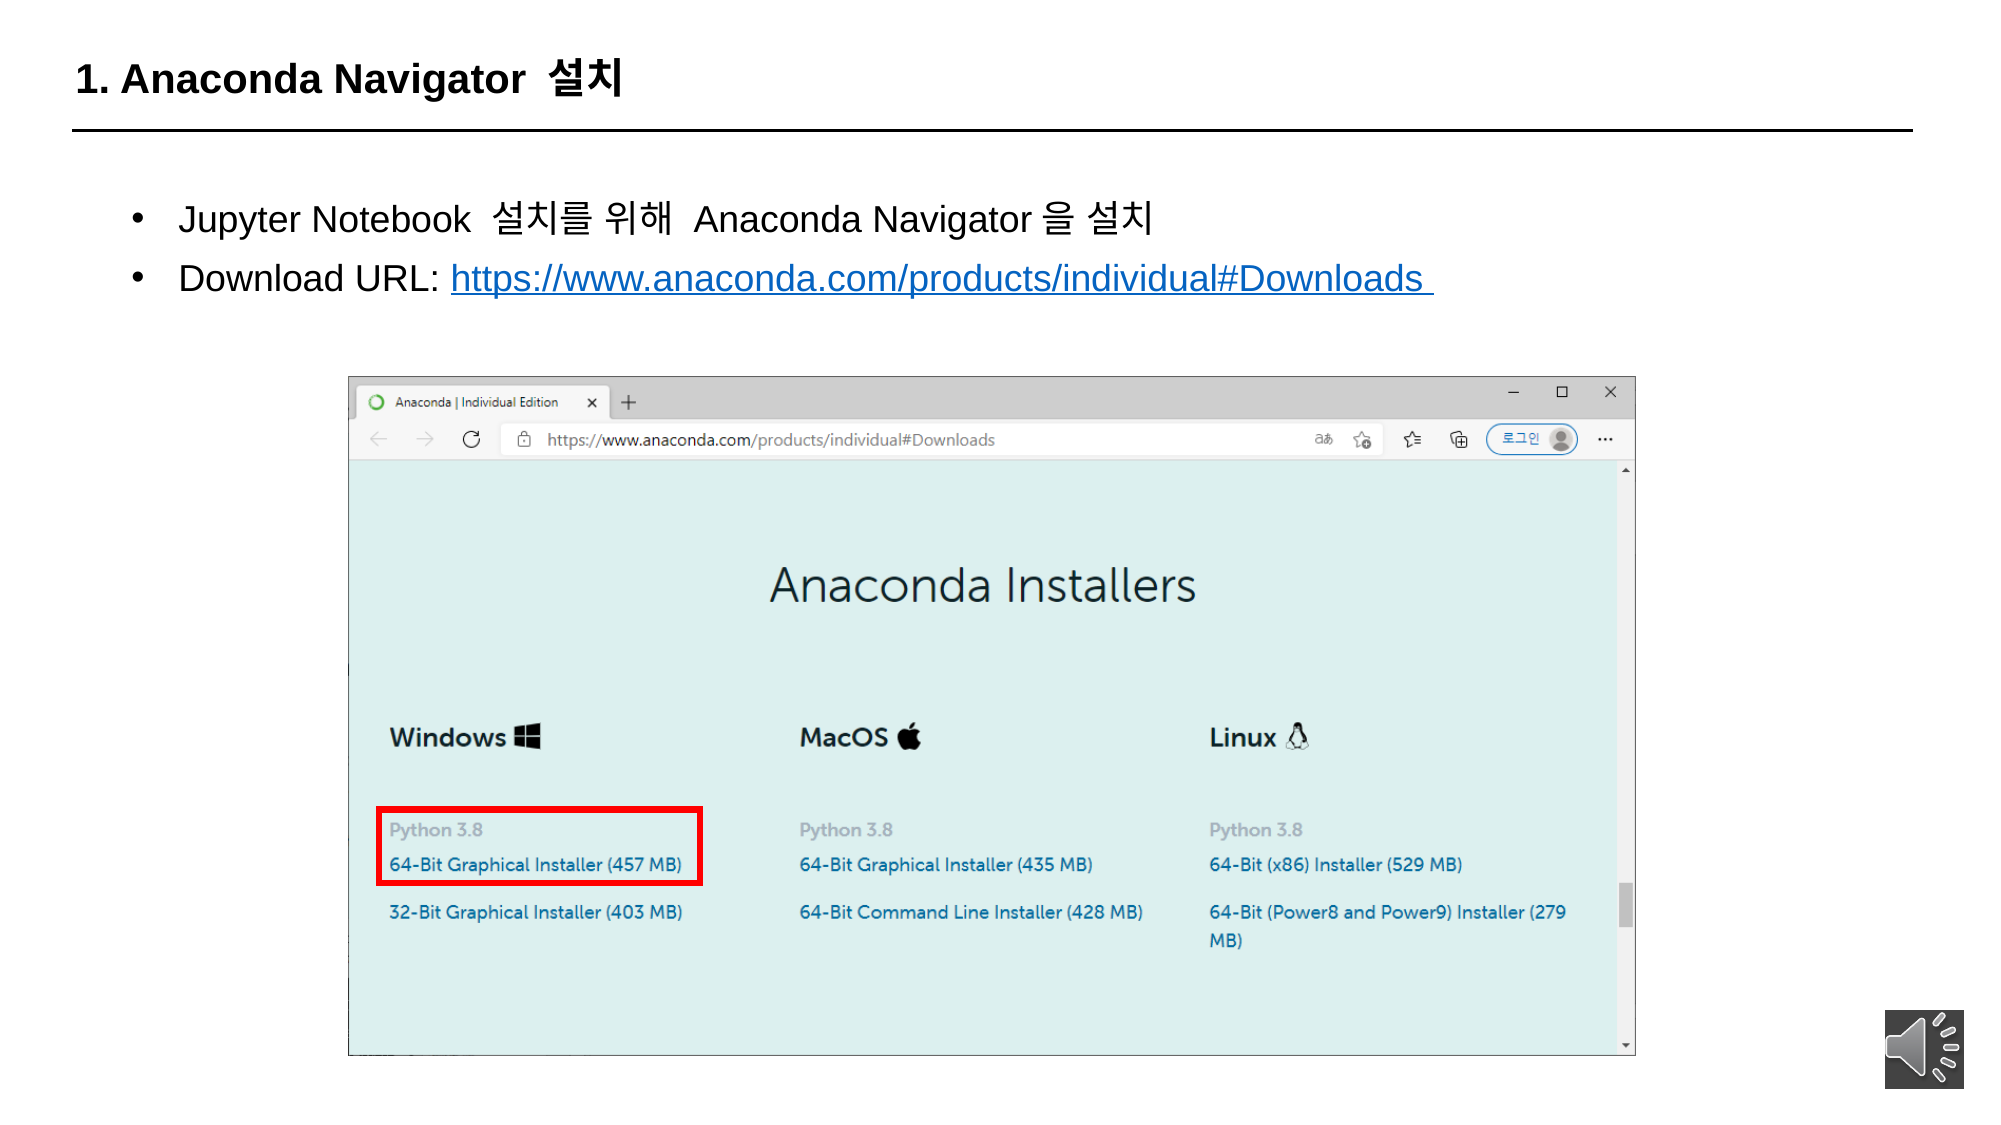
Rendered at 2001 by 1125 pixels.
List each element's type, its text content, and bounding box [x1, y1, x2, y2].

picture [348, 376, 1636, 1056]
picture [1884, 1009, 1965, 1090]
text_box 1. Anaconda Navigator 설치 [60, 44, 815, 110]
text_box Jupyter Notebook 설치를 위해 Anaconda Navigator을 설치 Download URL: https://www.anaconda.com/products/individual#Downloads [116, 174, 1868, 306]
